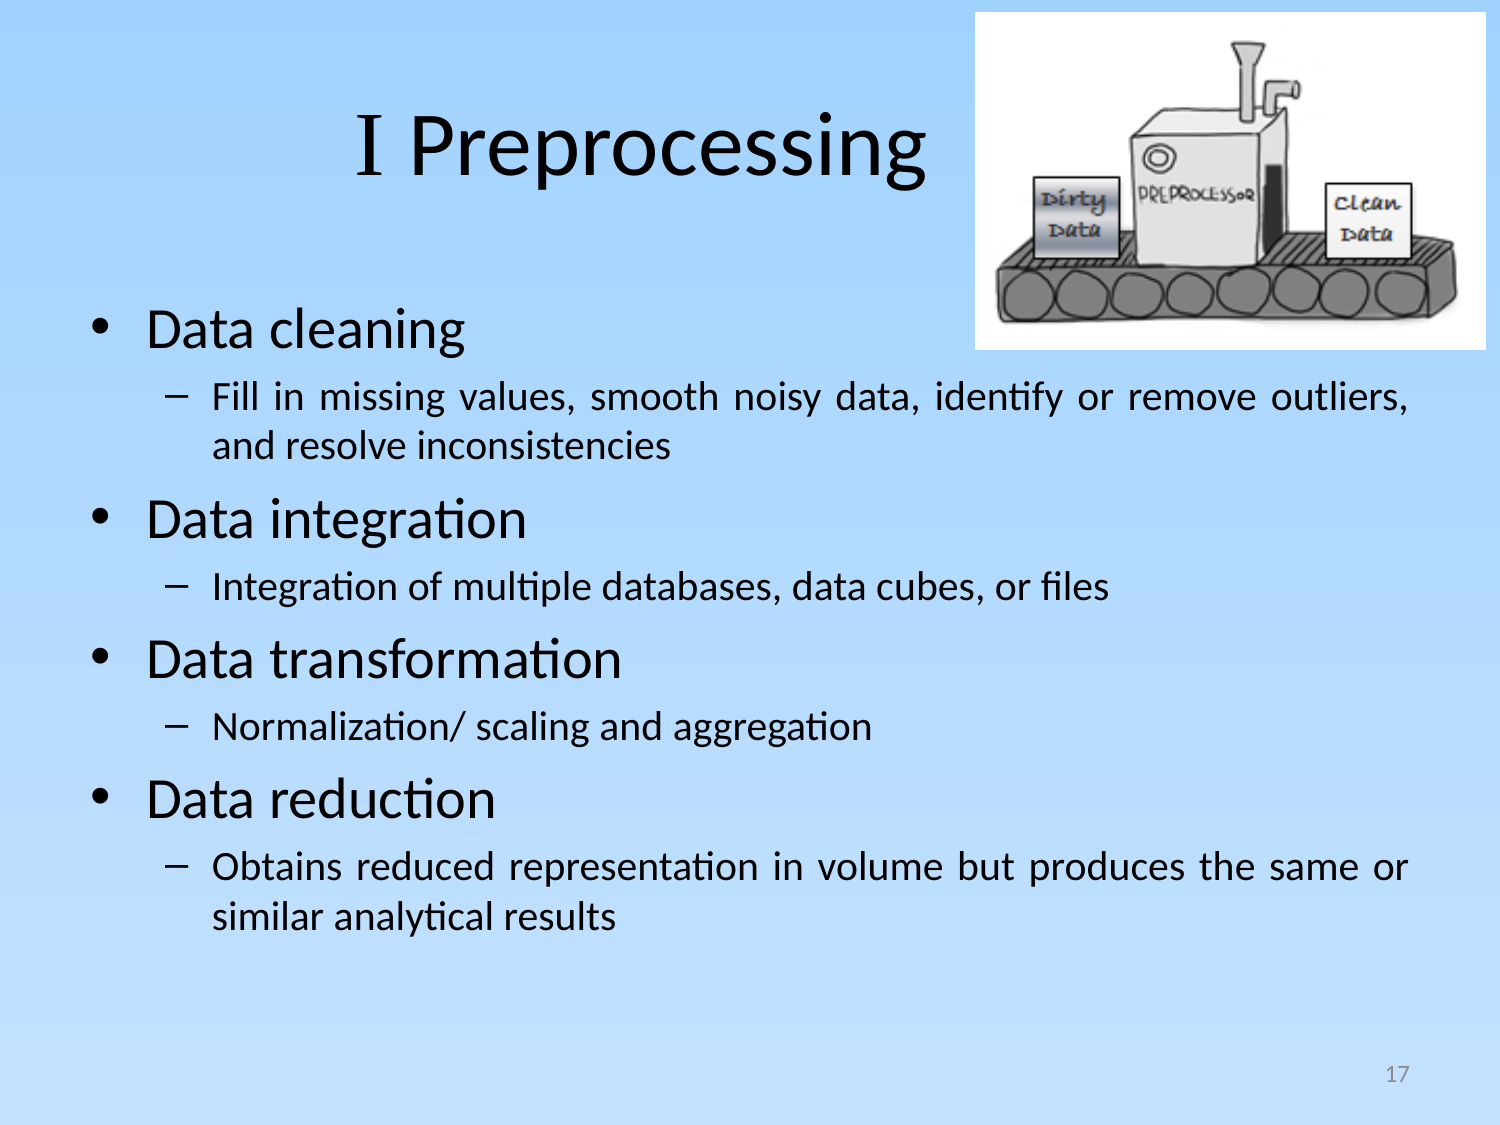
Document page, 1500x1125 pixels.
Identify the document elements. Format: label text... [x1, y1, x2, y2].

title I Preprocessing [75, 45, 969, 233]
picture [974, 12, 1486, 351]
list Data cleaning Fill in missing values, smooth noisy data, identify or remove outliers, and resolve inconsistencies Data integration Integration of multiple databases, data cubes, or files Data transformation Normalization/ scaling and aggregation Data reduction Obtains reduced representation in volume but produces the same or similar analytical results [75, 282, 1425, 1025]
slide_number 17 [1074, 1042, 1425, 1103]
